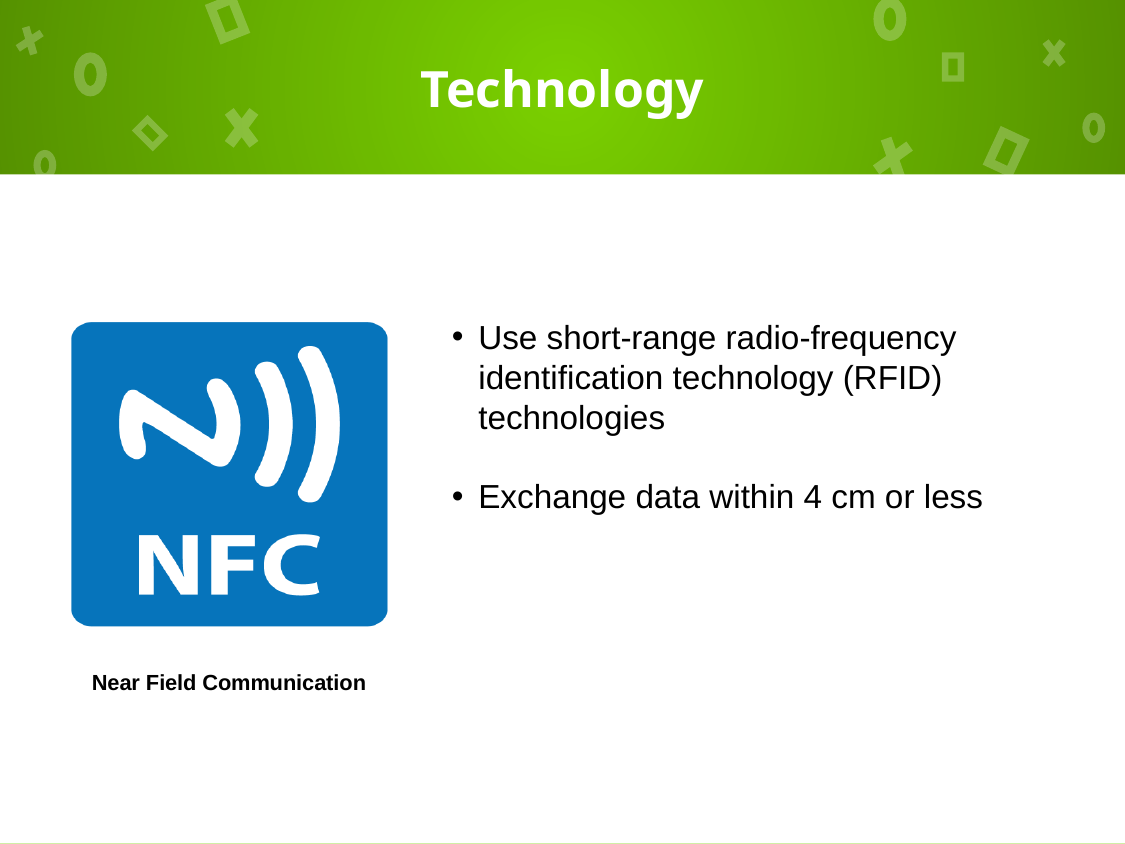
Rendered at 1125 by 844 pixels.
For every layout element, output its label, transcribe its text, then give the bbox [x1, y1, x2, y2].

text_box Use short-range radio-frequency identification technology (RFID) technologies Exchange data within 4 cm or less [437, 308, 1116, 563]
text_box Near Field Communication [77, 661, 438, 703]
picture [55, 308, 402, 641]
title Technology [56, 0, 1069, 175]
